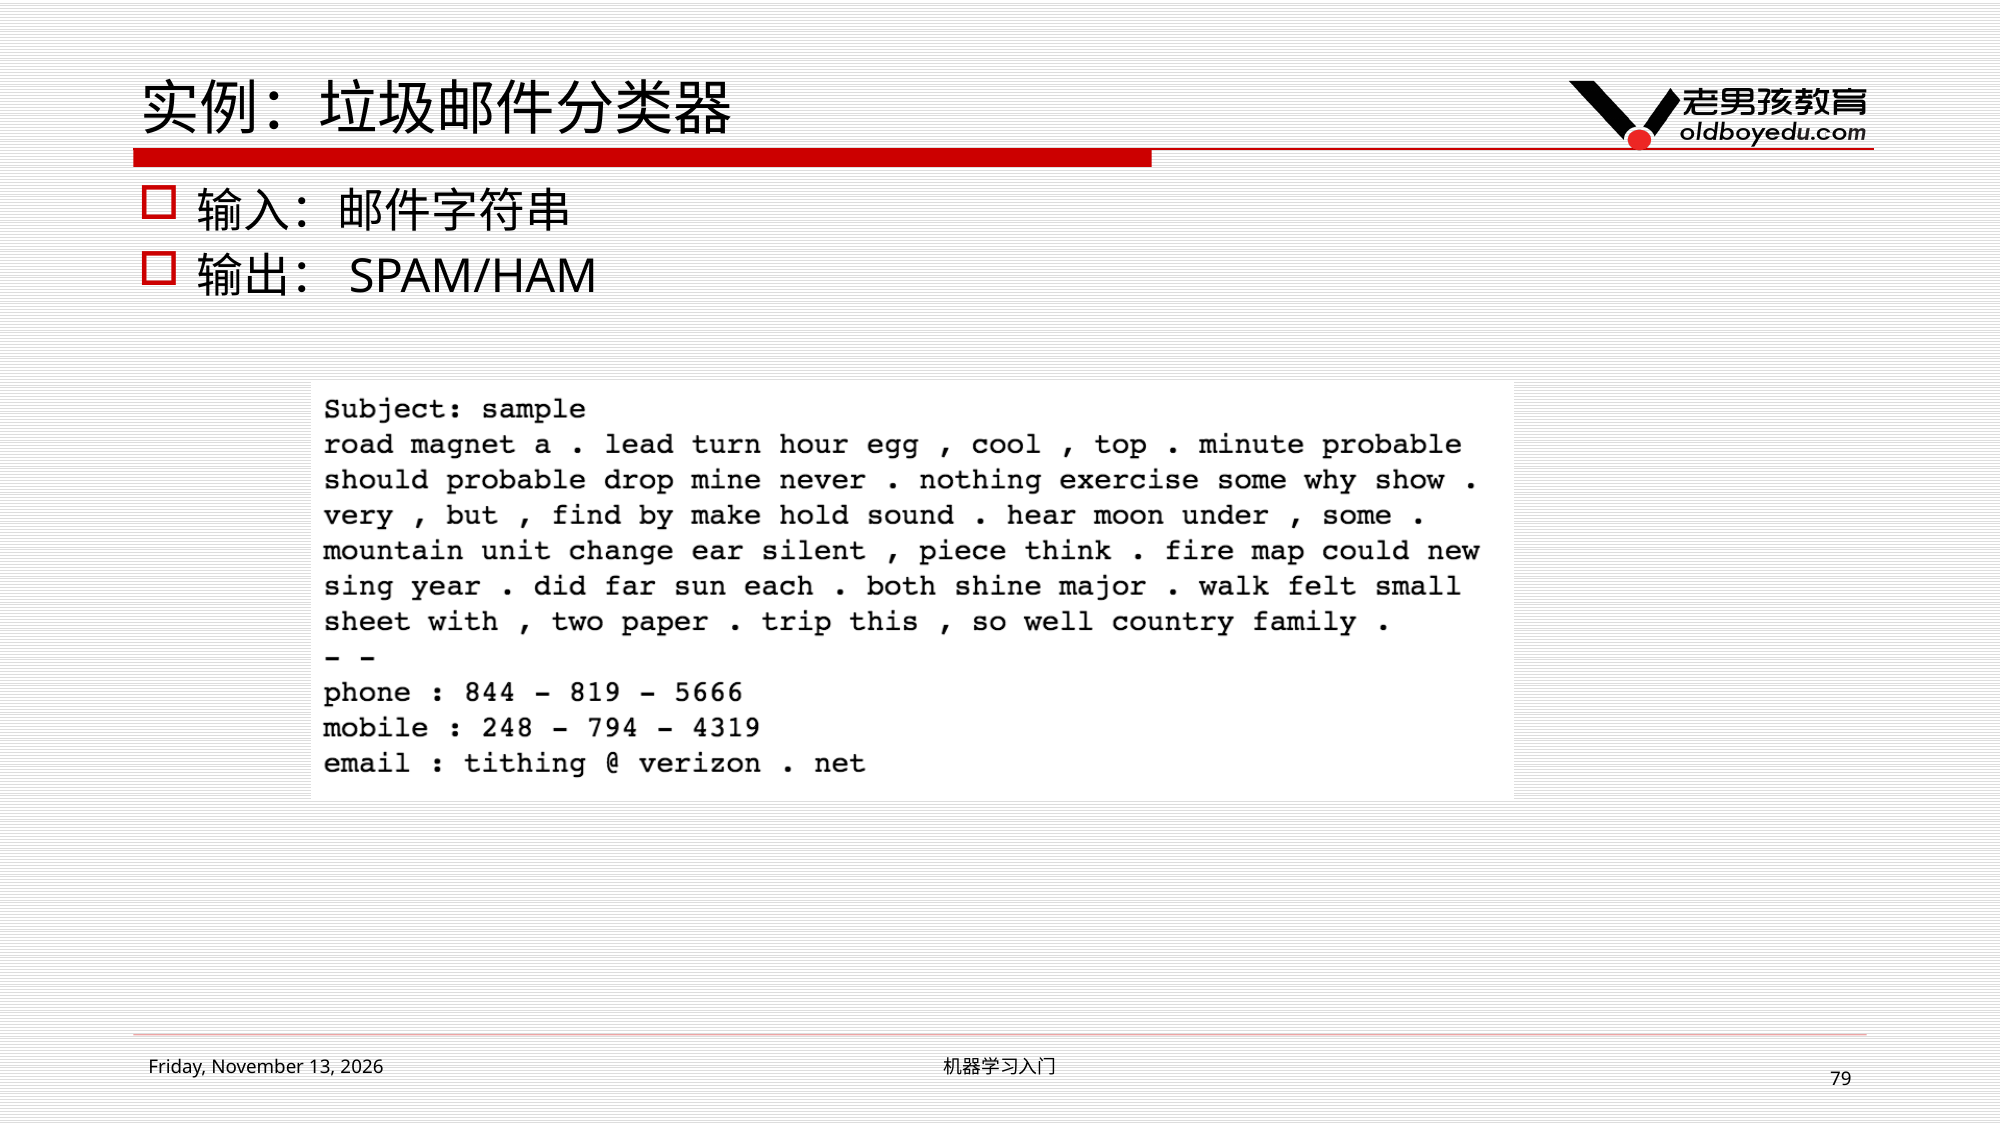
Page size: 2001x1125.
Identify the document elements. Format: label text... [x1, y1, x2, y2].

list 输入：邮件字符串 输出：SPAM/HAM [123, 172, 1874, 988]
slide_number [133, 1046, 567, 1103]
title 实例：垃圾邮件分类器 [125, 50, 1876, 149]
slide_number 79 [1433, 1058, 1867, 1103]
picture [311, 379, 1514, 801]
footer 机器学习入门 [683, 1046, 1317, 1103]
